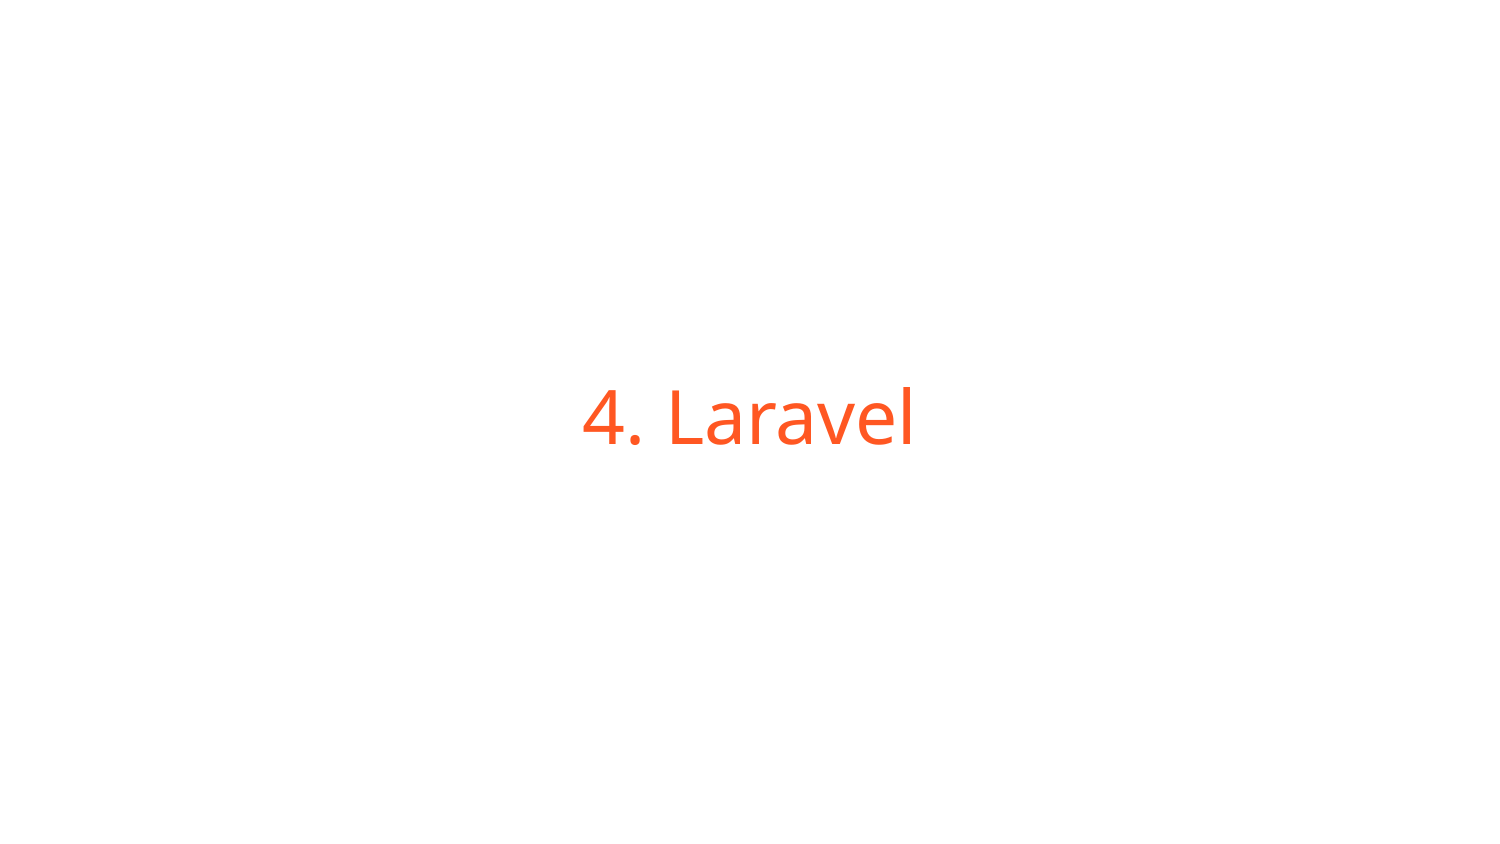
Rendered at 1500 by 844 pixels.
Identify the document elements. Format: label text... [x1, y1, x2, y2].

title 4. Laravel [110, 354, 1390, 489]
